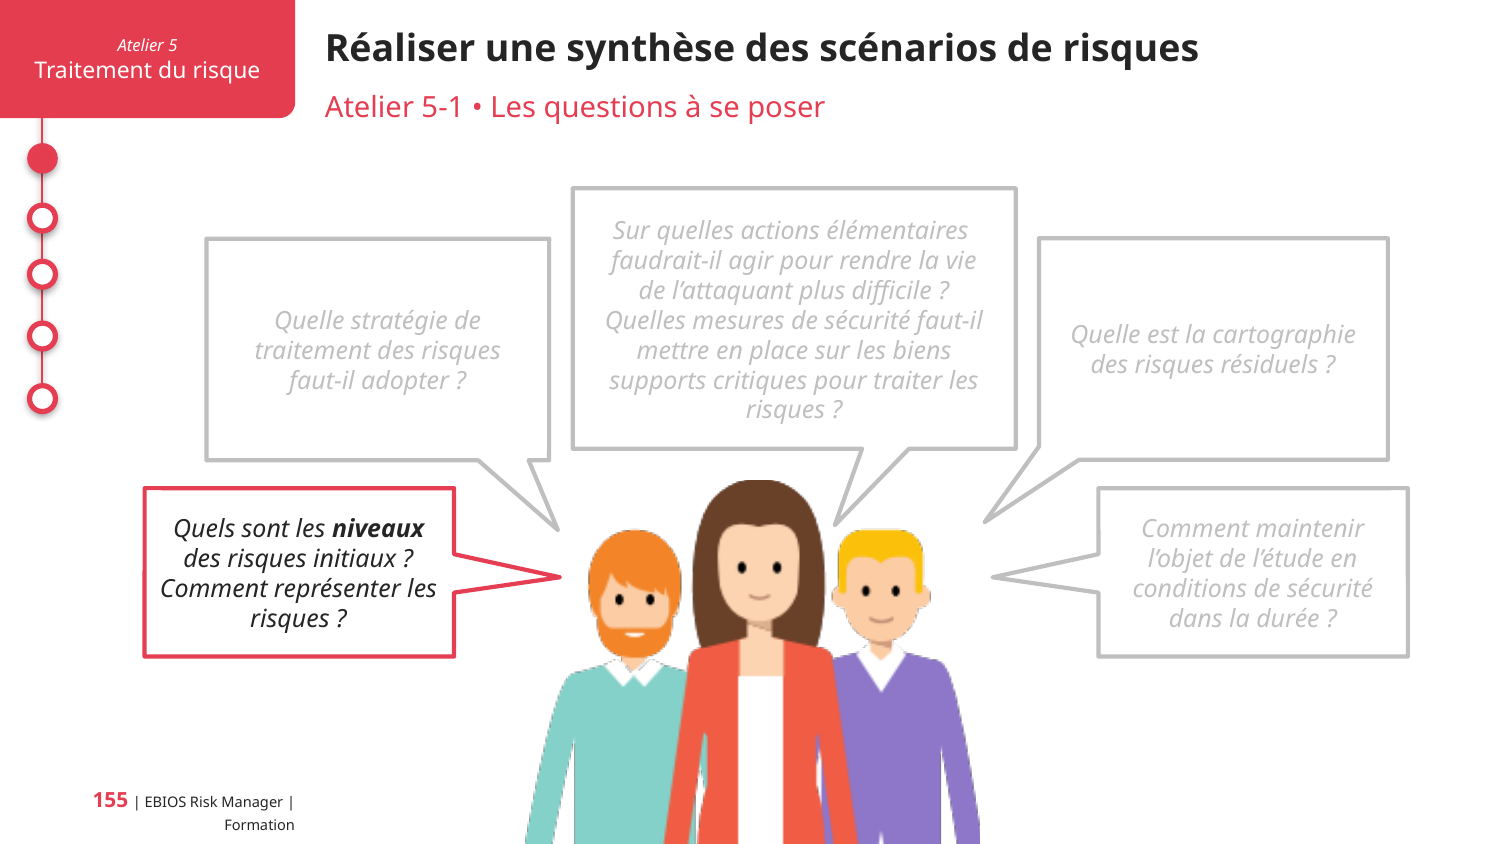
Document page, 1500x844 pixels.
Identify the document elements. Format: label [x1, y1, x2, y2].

text_box [324, 88, 1381, 124]
text_box [990, 486, 1411, 660]
text_box [324, 23, 1447, 69]
text_box [570, 186, 1018, 480]
picture [524, 480, 981, 844]
text_box [204, 236, 552, 504]
text_box [142, 479, 524, 696]
text_box [982, 236, 1390, 524]
